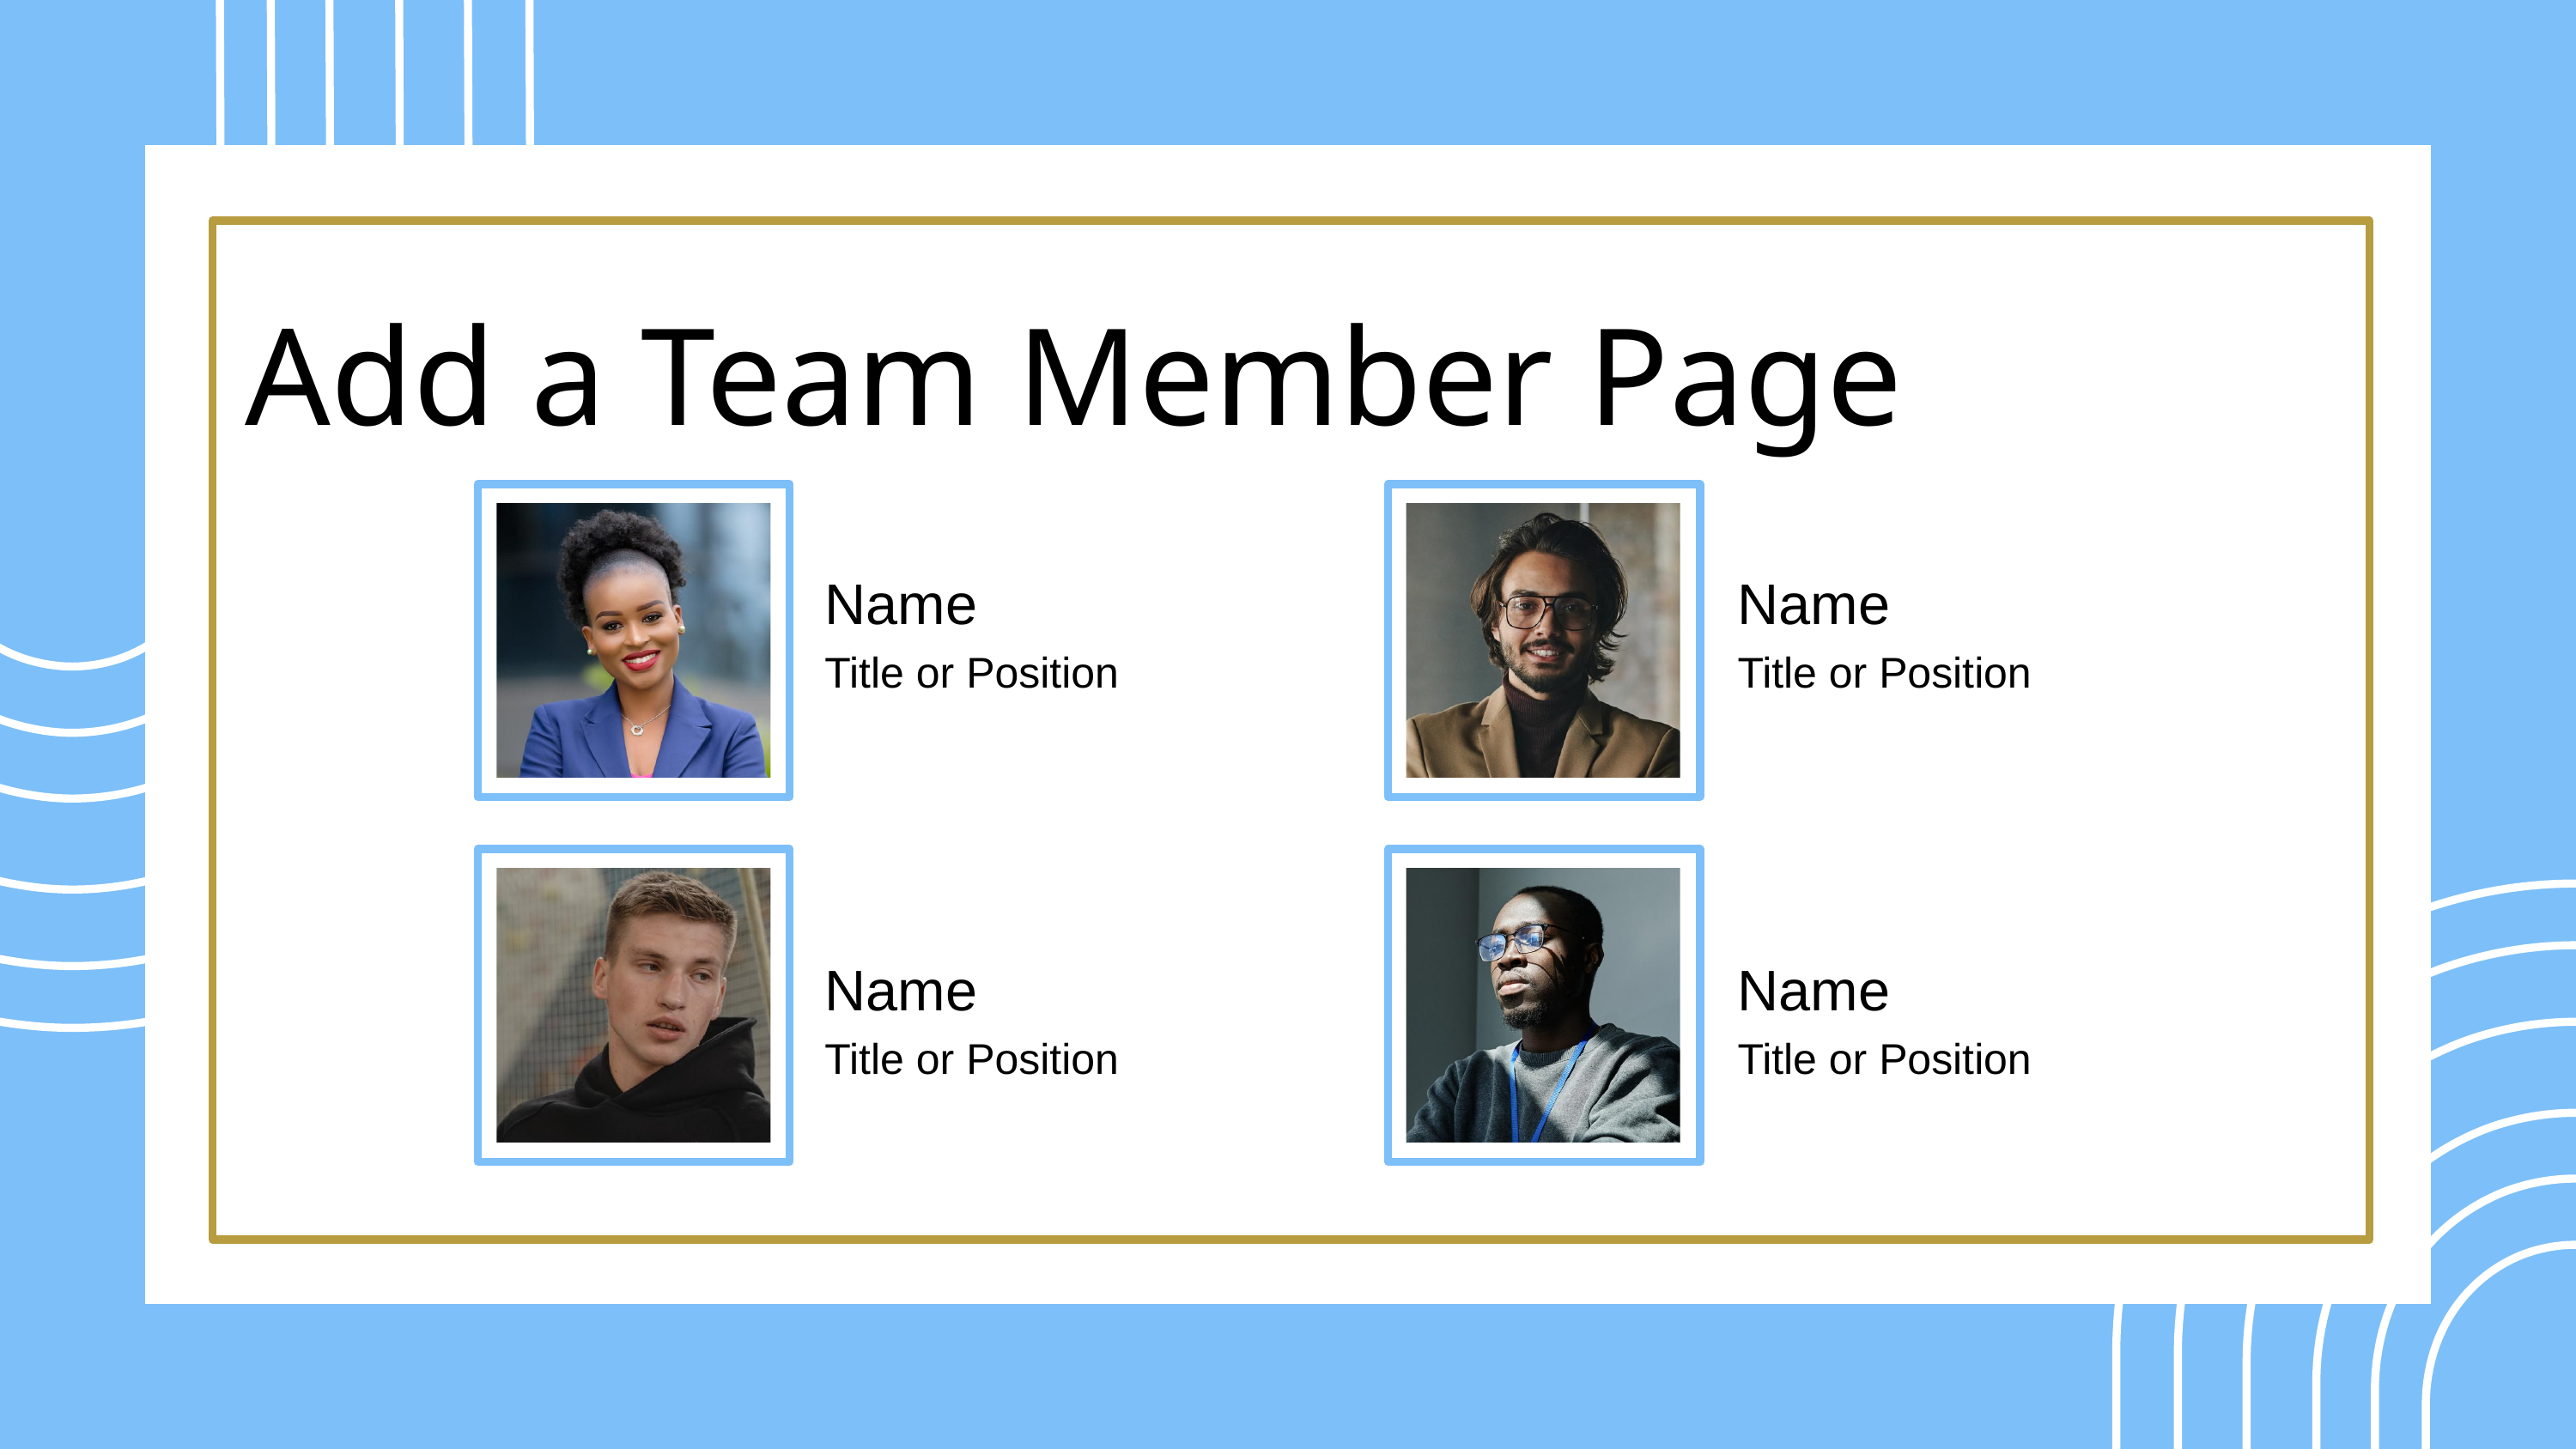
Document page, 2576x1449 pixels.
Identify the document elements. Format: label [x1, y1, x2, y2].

text_box [477, 848, 790, 1162]
text_box [824, 553, 1247, 687]
picture [1406, 502, 1680, 778]
text_box [1737, 939, 2160, 1072]
text_box [0, 0, 532, 1028]
text_box [477, 483, 790, 797]
text_box [2116, 882, 2576, 1449]
text_box [1388, 848, 1701, 1162]
picture [1406, 868, 1680, 1143]
text_box [1737, 553, 2160, 687]
text_box [144, 144, 2432, 1304]
picture [496, 868, 771, 1143]
picture [496, 502, 771, 778]
text_box [1388, 483, 1701, 797]
text_box [824, 939, 1247, 1072]
